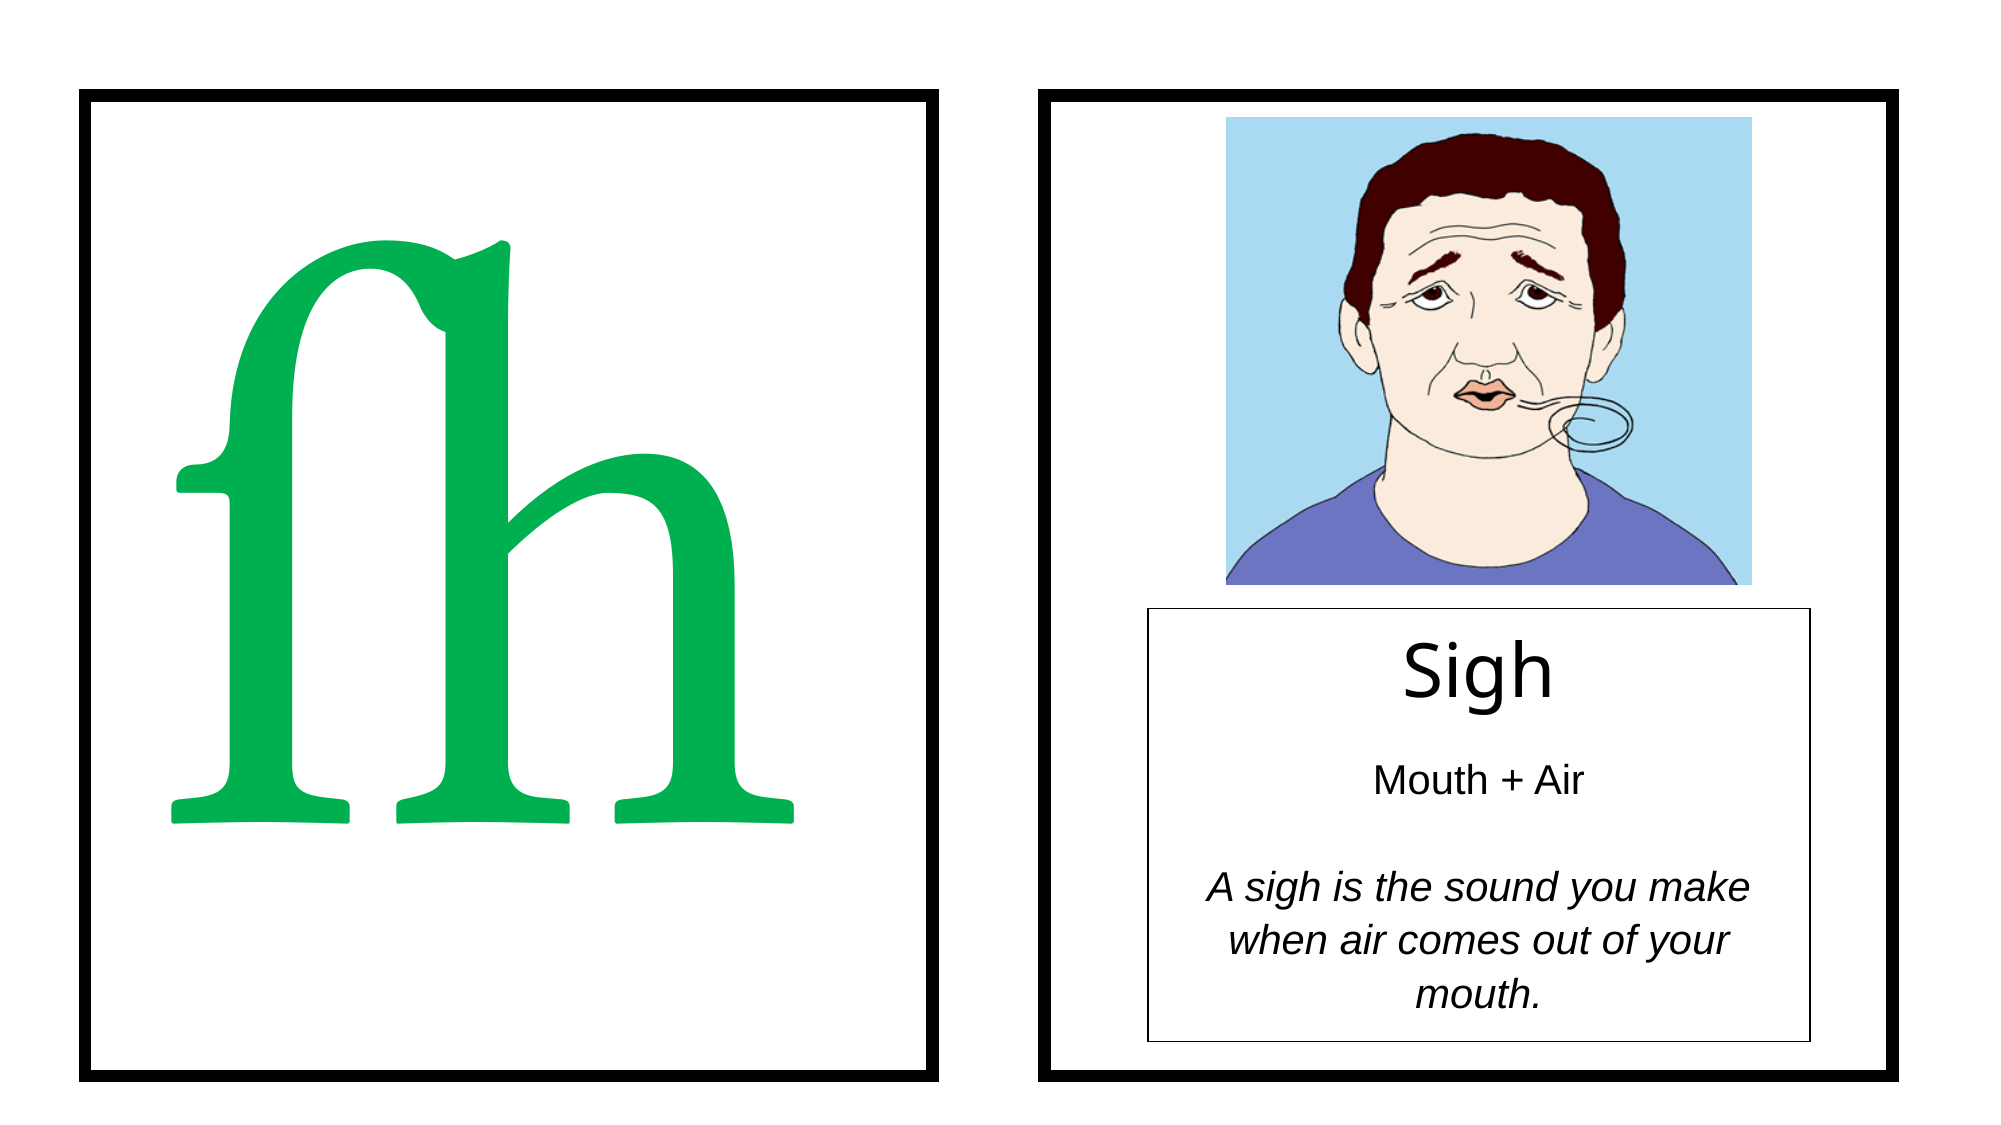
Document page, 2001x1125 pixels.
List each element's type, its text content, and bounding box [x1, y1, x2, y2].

text_box  [139, 0, 1838, 997]
text_box [84, 95, 934, 1077]
text_box [1044, 95, 1893, 1077]
text_box Sigh Mouth + Air A sigh is the sound you make when air comes out of your mouth. [1148, 608, 1810, 1042]
picture [1226, 117, 1752, 585]
